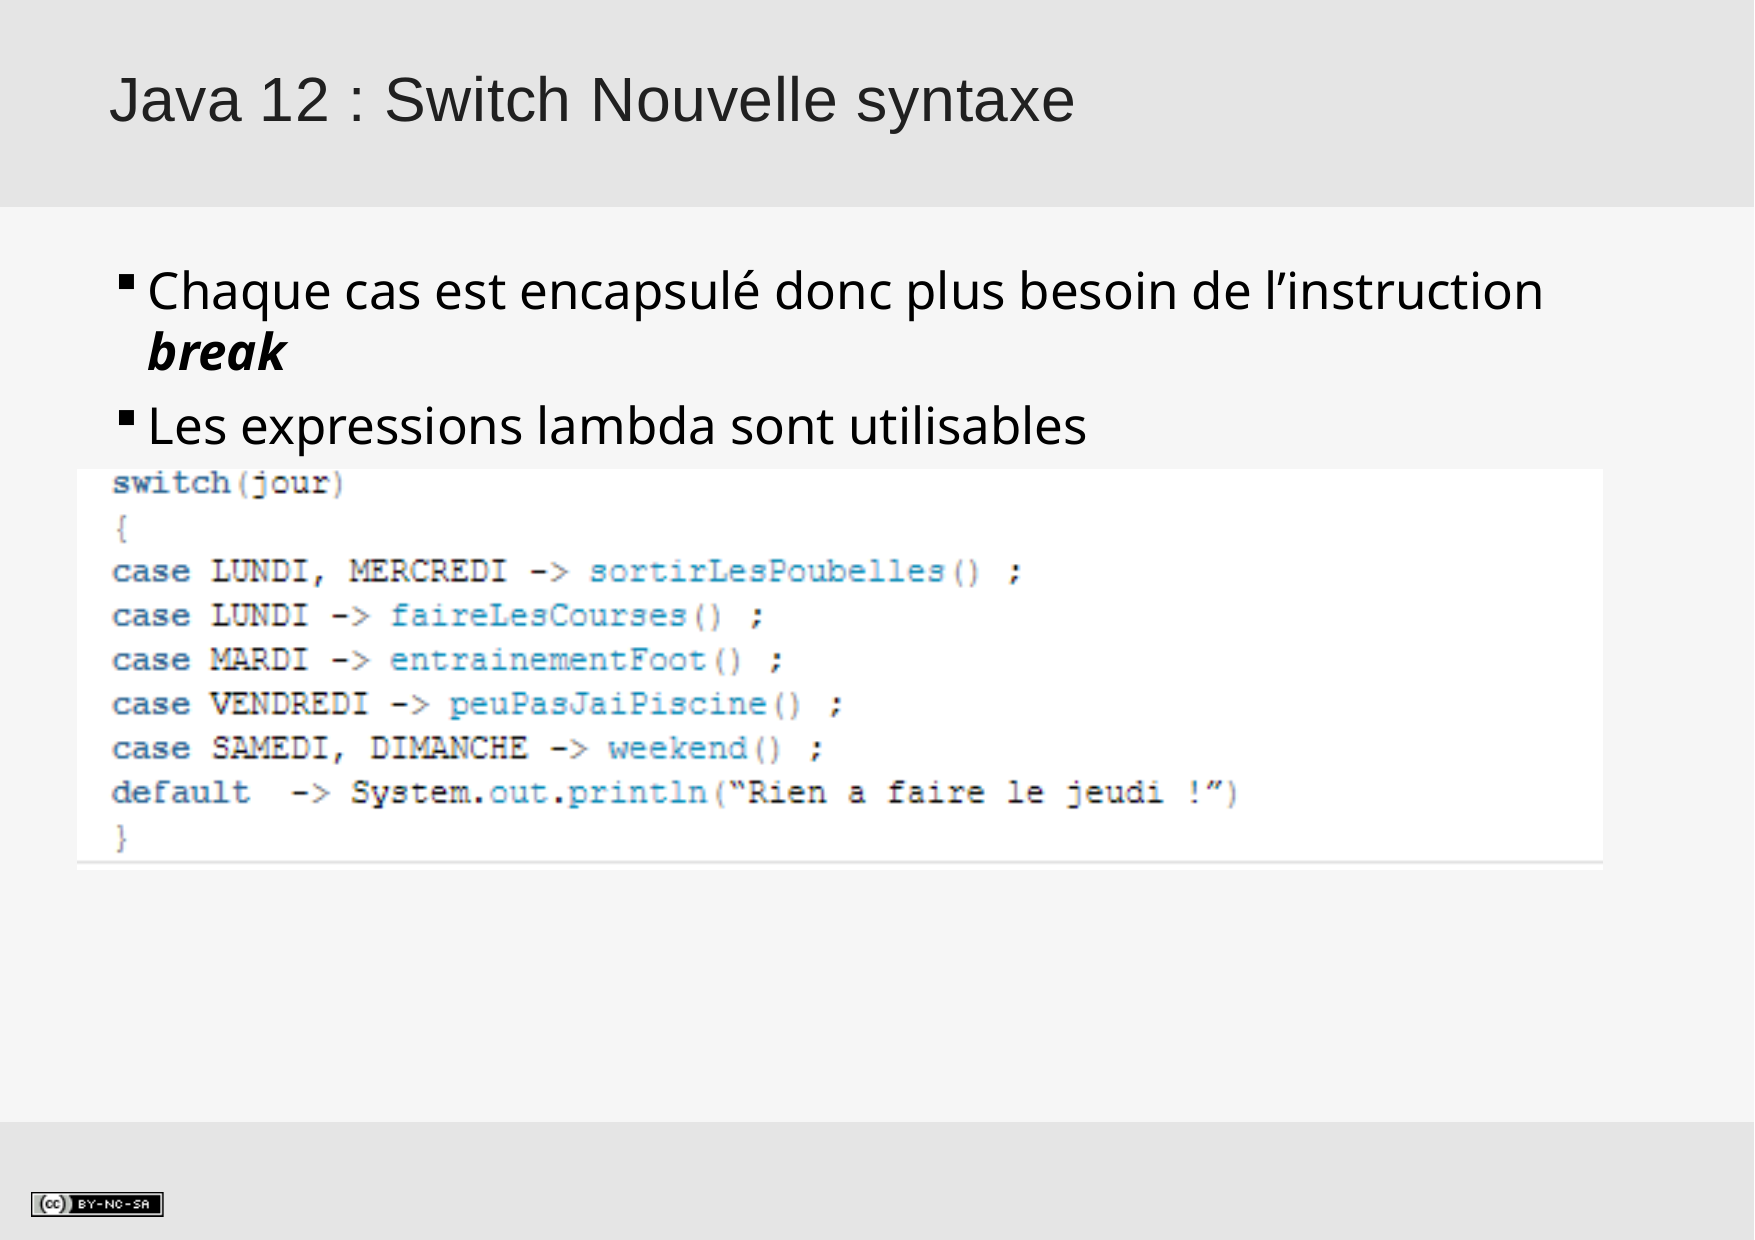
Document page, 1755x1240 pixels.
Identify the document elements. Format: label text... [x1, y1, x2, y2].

title Java 12 : Switch Nouvelle syntaxe [107, 57, 1647, 267]
picture [31, 1192, 164, 1217]
picture [76, 469, 1603, 870]
text_box Chaque cas est encapsulé donc plus besoin de l’instruction break Les expressions lambda sont utilisables [113, 244, 1677, 456]
